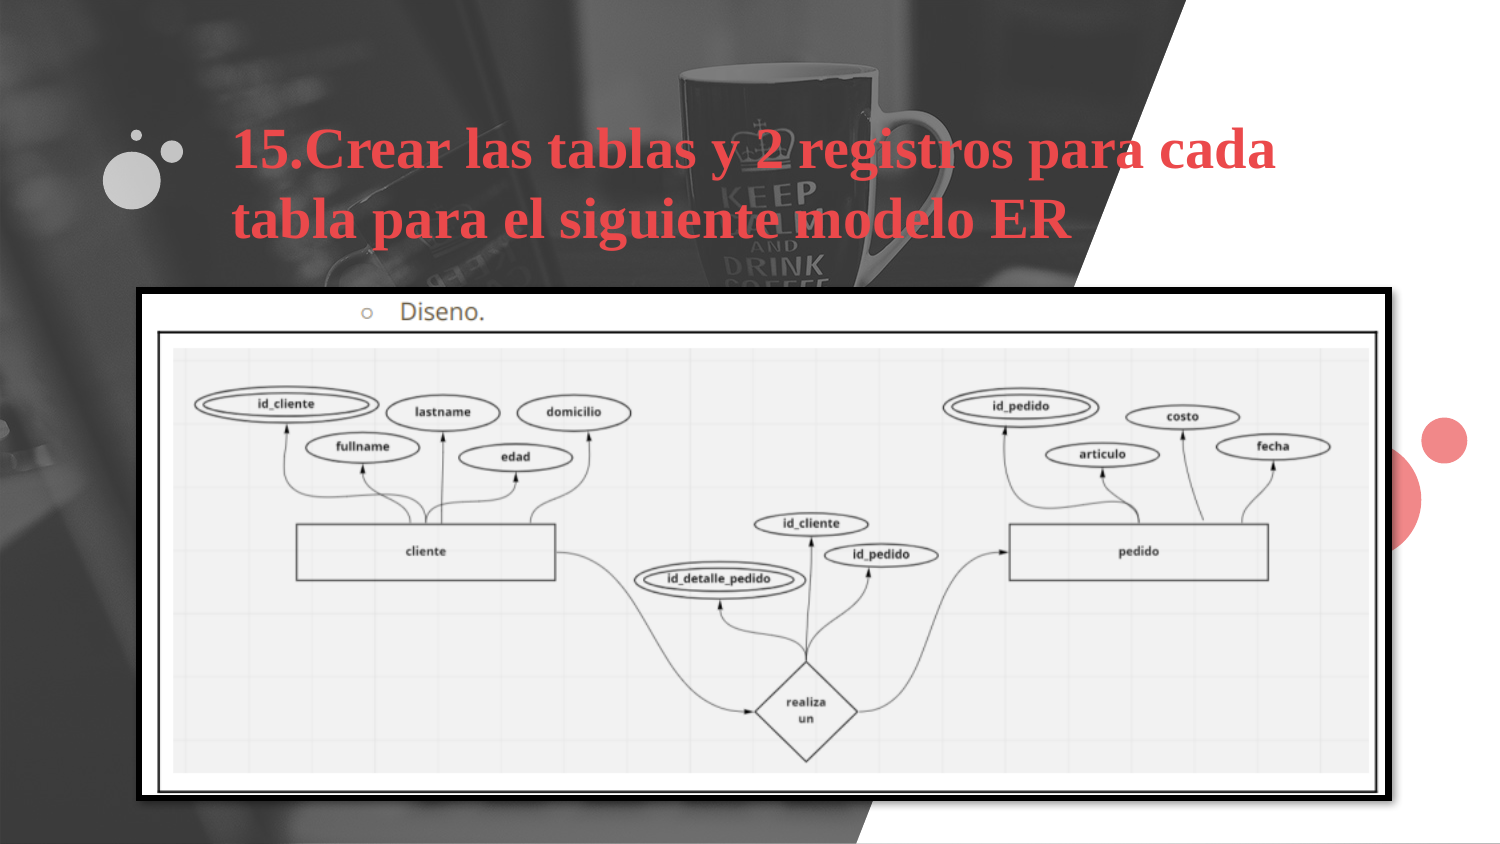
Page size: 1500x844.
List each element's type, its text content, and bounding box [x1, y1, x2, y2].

picture [141, 293, 1386, 796]
list 15.Crear las tablas y 2 registros para cada tabla para el siguiente modelo ER [216, 62, 1304, 286]
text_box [1390, 395, 1468, 559]
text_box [102, 129, 184, 210]
